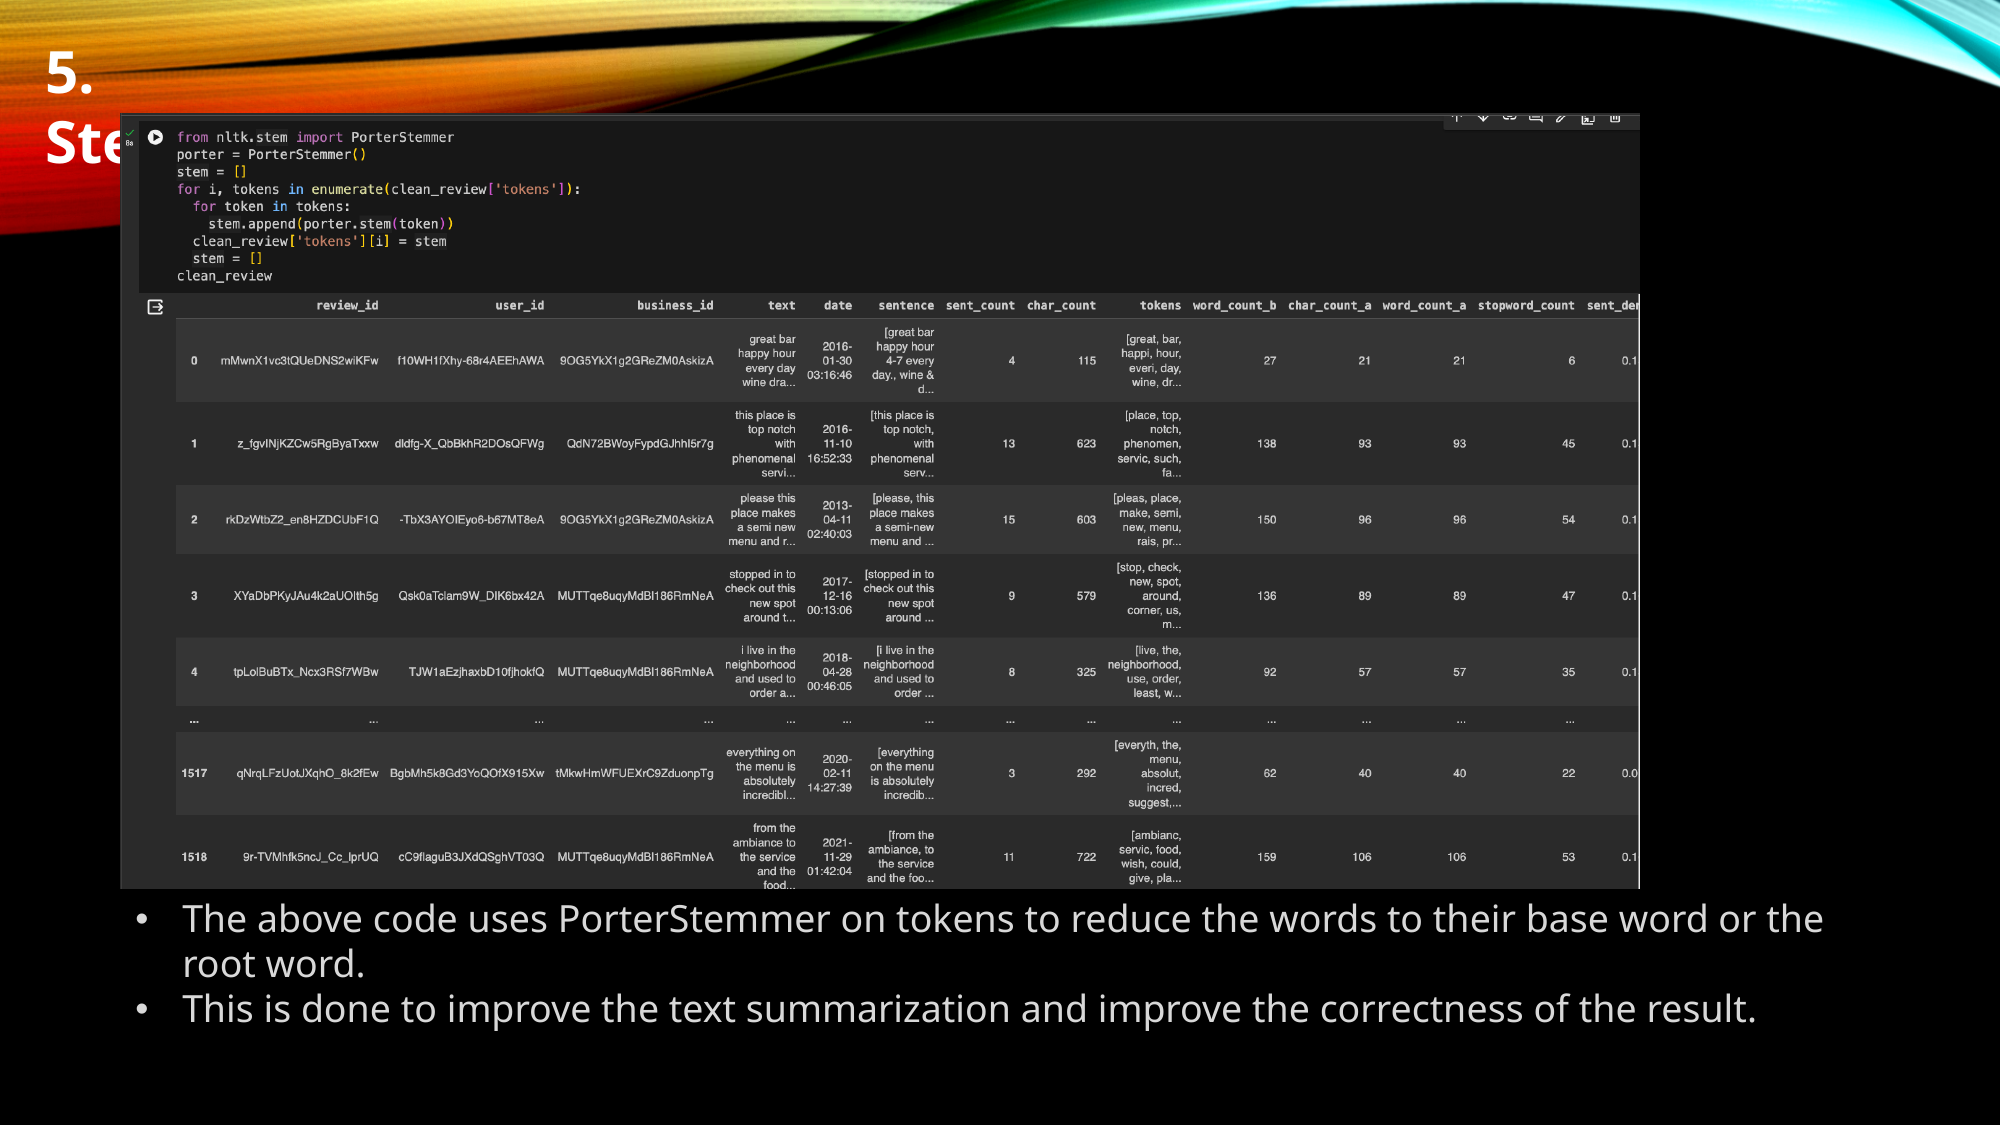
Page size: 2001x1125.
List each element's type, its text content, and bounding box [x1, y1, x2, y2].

text_box The above code uses PorterStemmer on tokens to reduce the words to their base word or the root word. This is done to improve the text summarization and improve the correctness of the result. [120, 888, 1851, 1038]
text_box 5. Stemming [30, 27, 412, 183]
picture [0, 0, 2000, 889]
